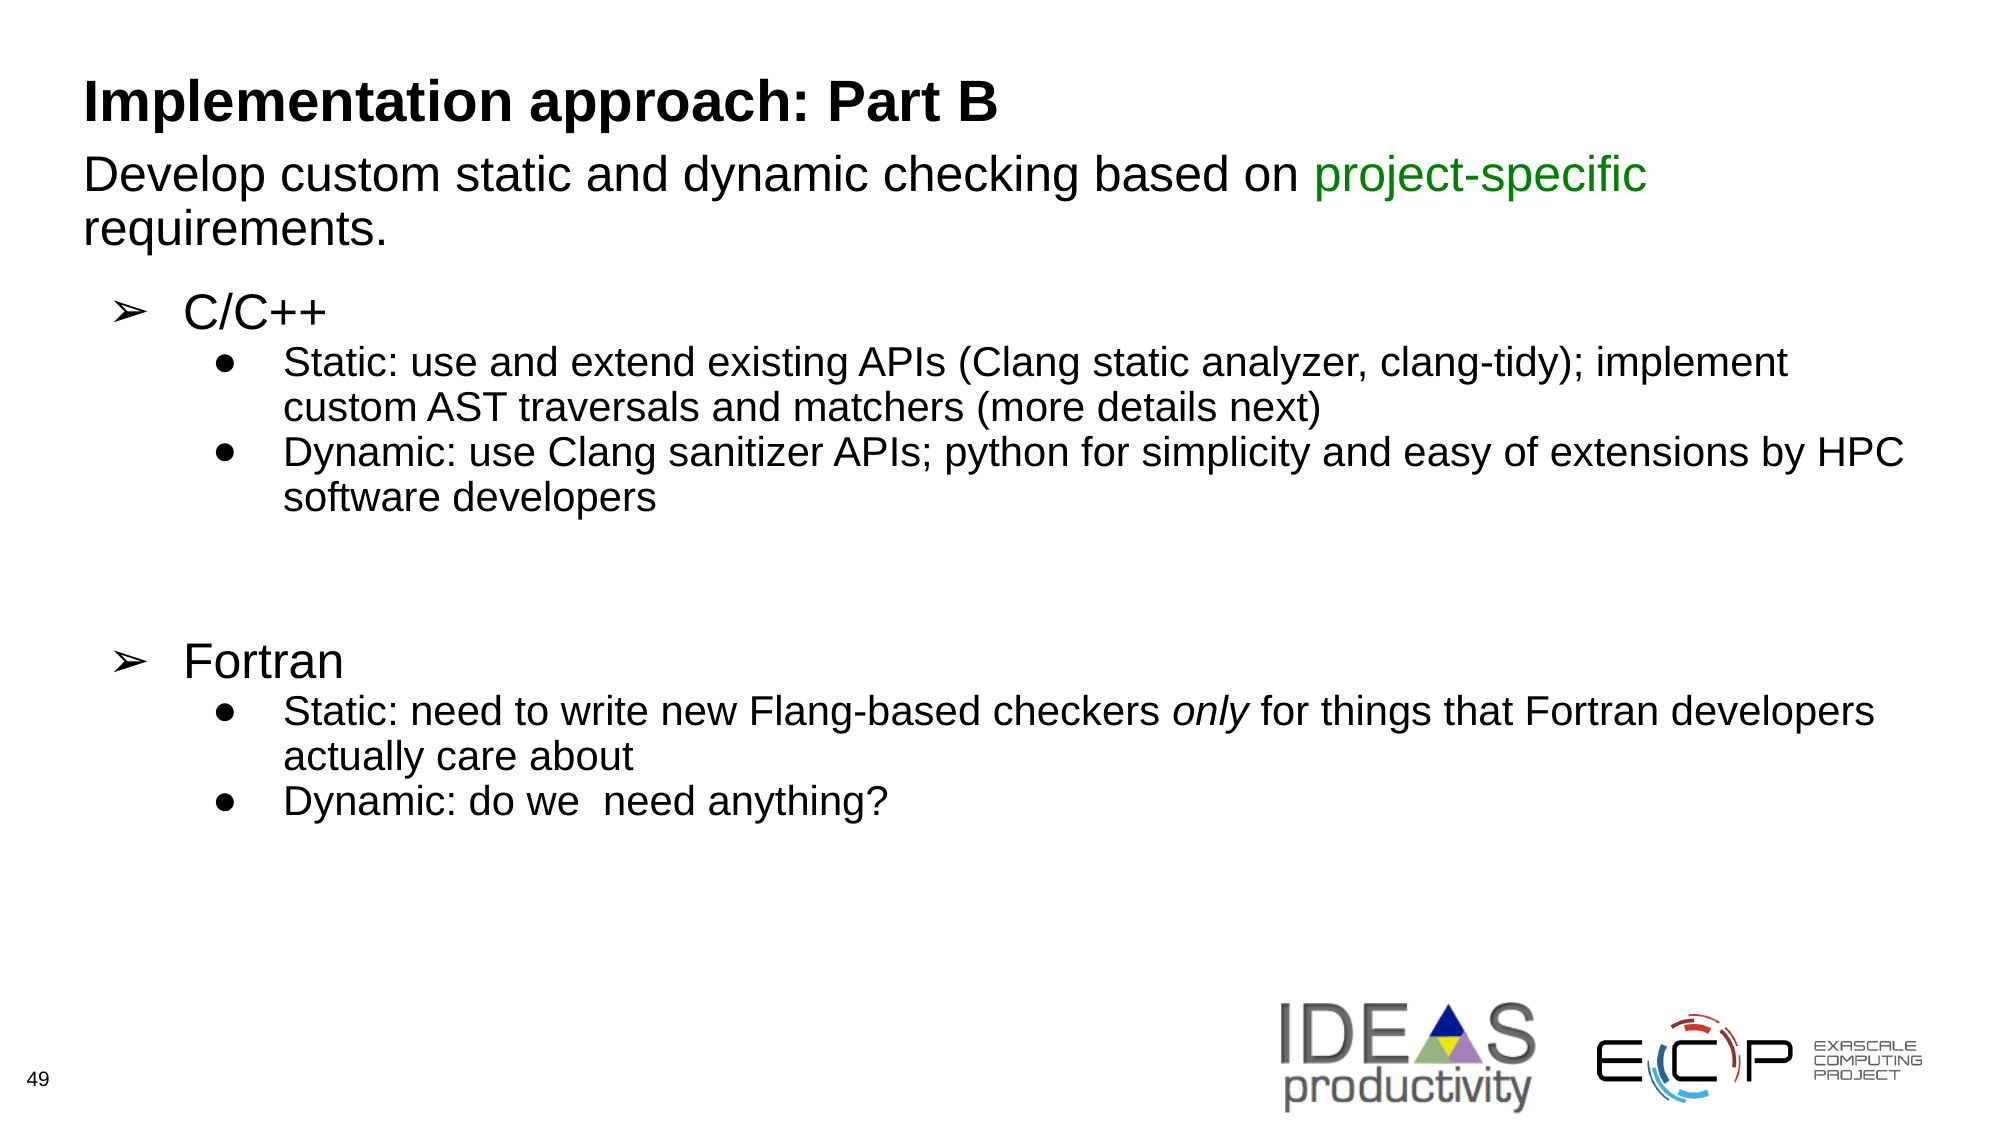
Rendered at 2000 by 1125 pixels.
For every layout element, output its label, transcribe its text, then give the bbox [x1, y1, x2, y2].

picture [1597, 1022, 1922, 1103]
list Develop custom static and dynamic checking based on project-specific requirements. C/C++ Static: use and extend existing APIs (Clang static analyzer, clang-tidy); implement custom AST traversals and matchers (more details next) Dynamic: use Clang sanitizer APIs; python for simplicity and easy of extensions by HPC software developers Fortran Static: need to write new Flang-based checkers only for things that Fortran developers actually care about Dynamic: do we need anything? [67, 140, 1932, 1022]
title Implementation approach: Part B [67, 66, 1932, 140]
picture [1280, 1022, 1537, 1114]
